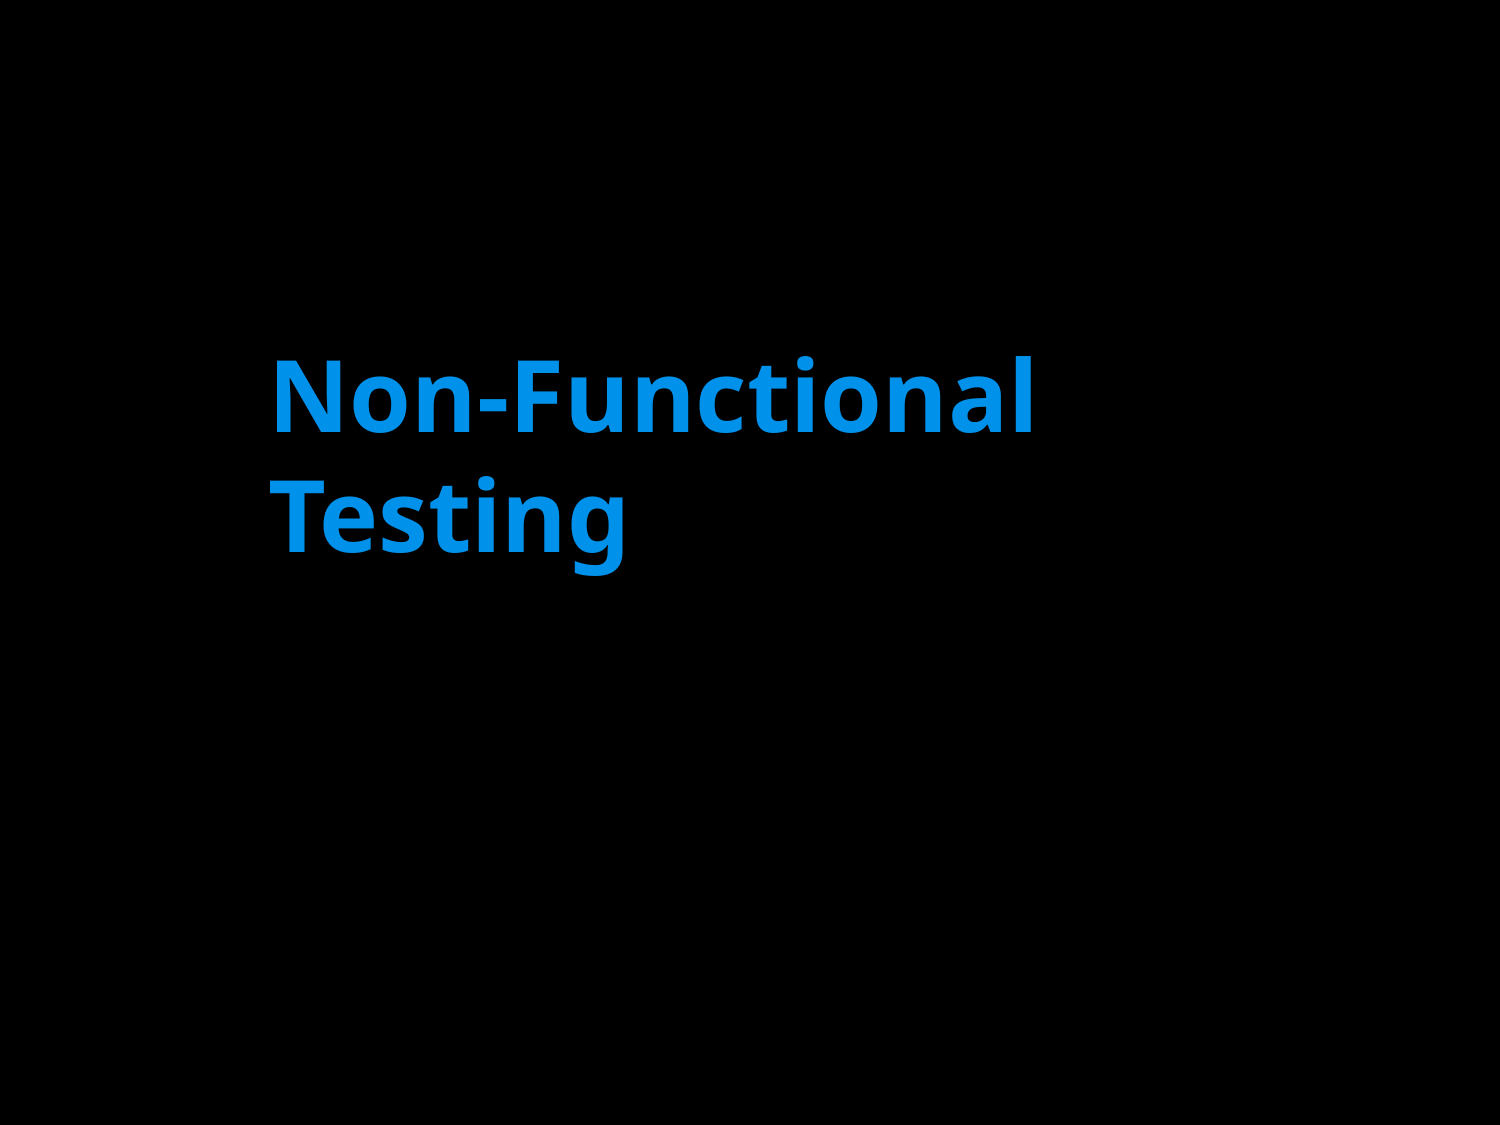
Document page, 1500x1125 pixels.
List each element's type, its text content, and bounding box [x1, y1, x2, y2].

title Non-Functional Testing [253, 333, 1211, 588]
